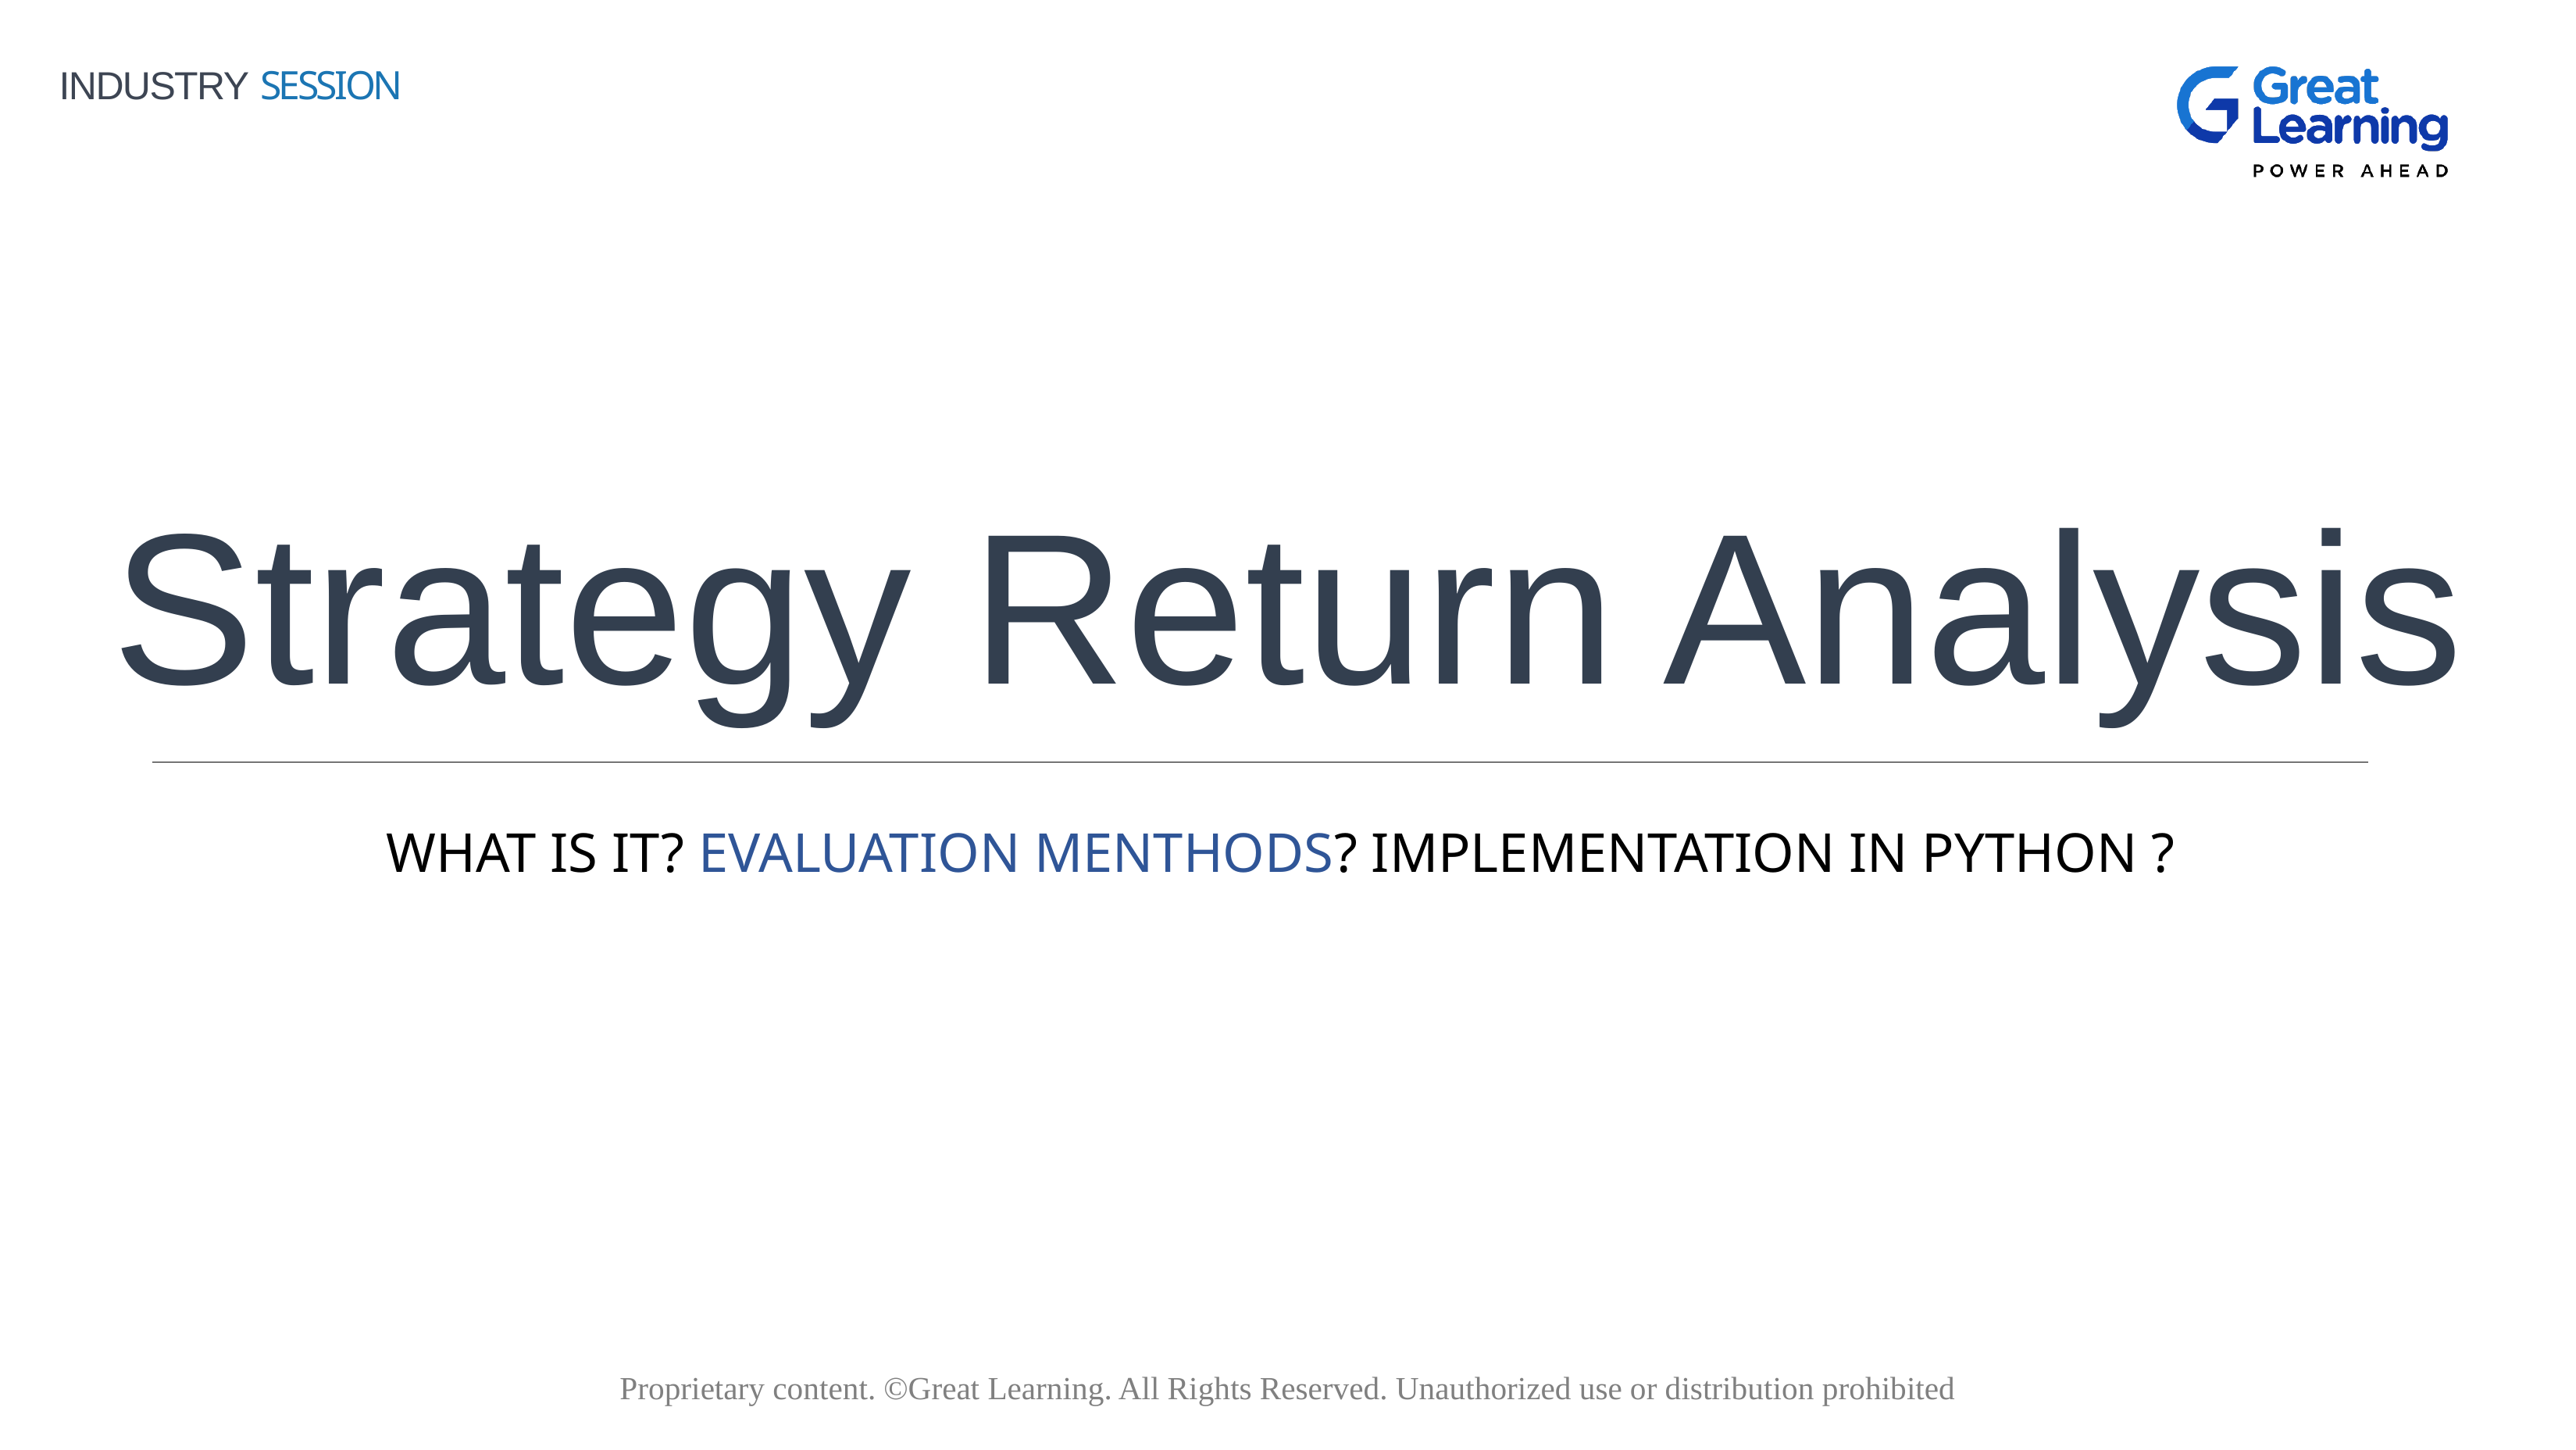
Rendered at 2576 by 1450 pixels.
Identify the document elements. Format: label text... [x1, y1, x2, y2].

text_box Proprietary content. ©Great Learning. All Rights Reserved. Unauthorized use or distribution prohibited [378, 1361, 2198, 1439]
text_box Strategy Return Analysis [62, 463, 2514, 734]
picture [2138, 60, 2486, 183]
text_box WHAT IS IT? EVALUATION MENTHODS? IMPLEMENTATION IN PYTHON ? [62, 812, 2514, 889]
text_box INDUSTRY SESSION [35, 58, 425, 108]
